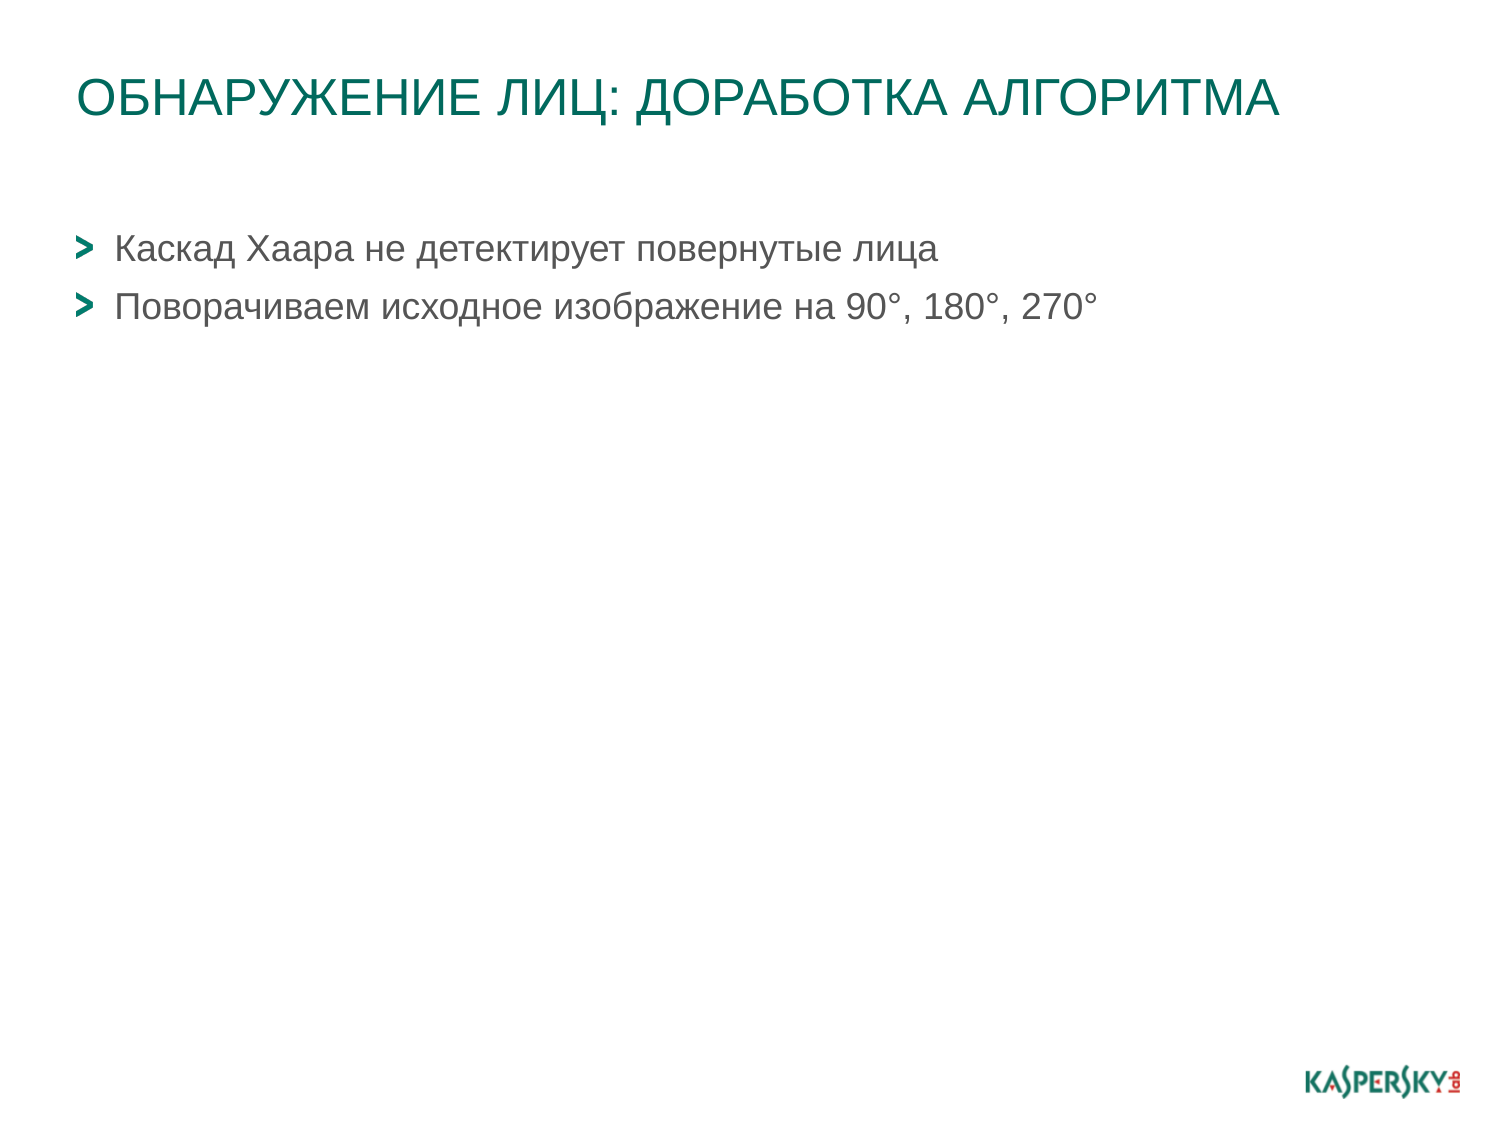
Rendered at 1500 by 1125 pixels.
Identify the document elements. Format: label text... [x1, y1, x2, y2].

picture [76, 292, 93, 317]
picture [76, 235, 93, 259]
title Обнаружение лиц: доработка алгоритма [76, 65, 1424, 191]
list Каскад Хаара не детектирует повернутые лица Поворачиваем исходное изображение на 90°, 180°, 270° [76, 224, 1424, 1011]
picture [1305, 1064, 1460, 1099]
